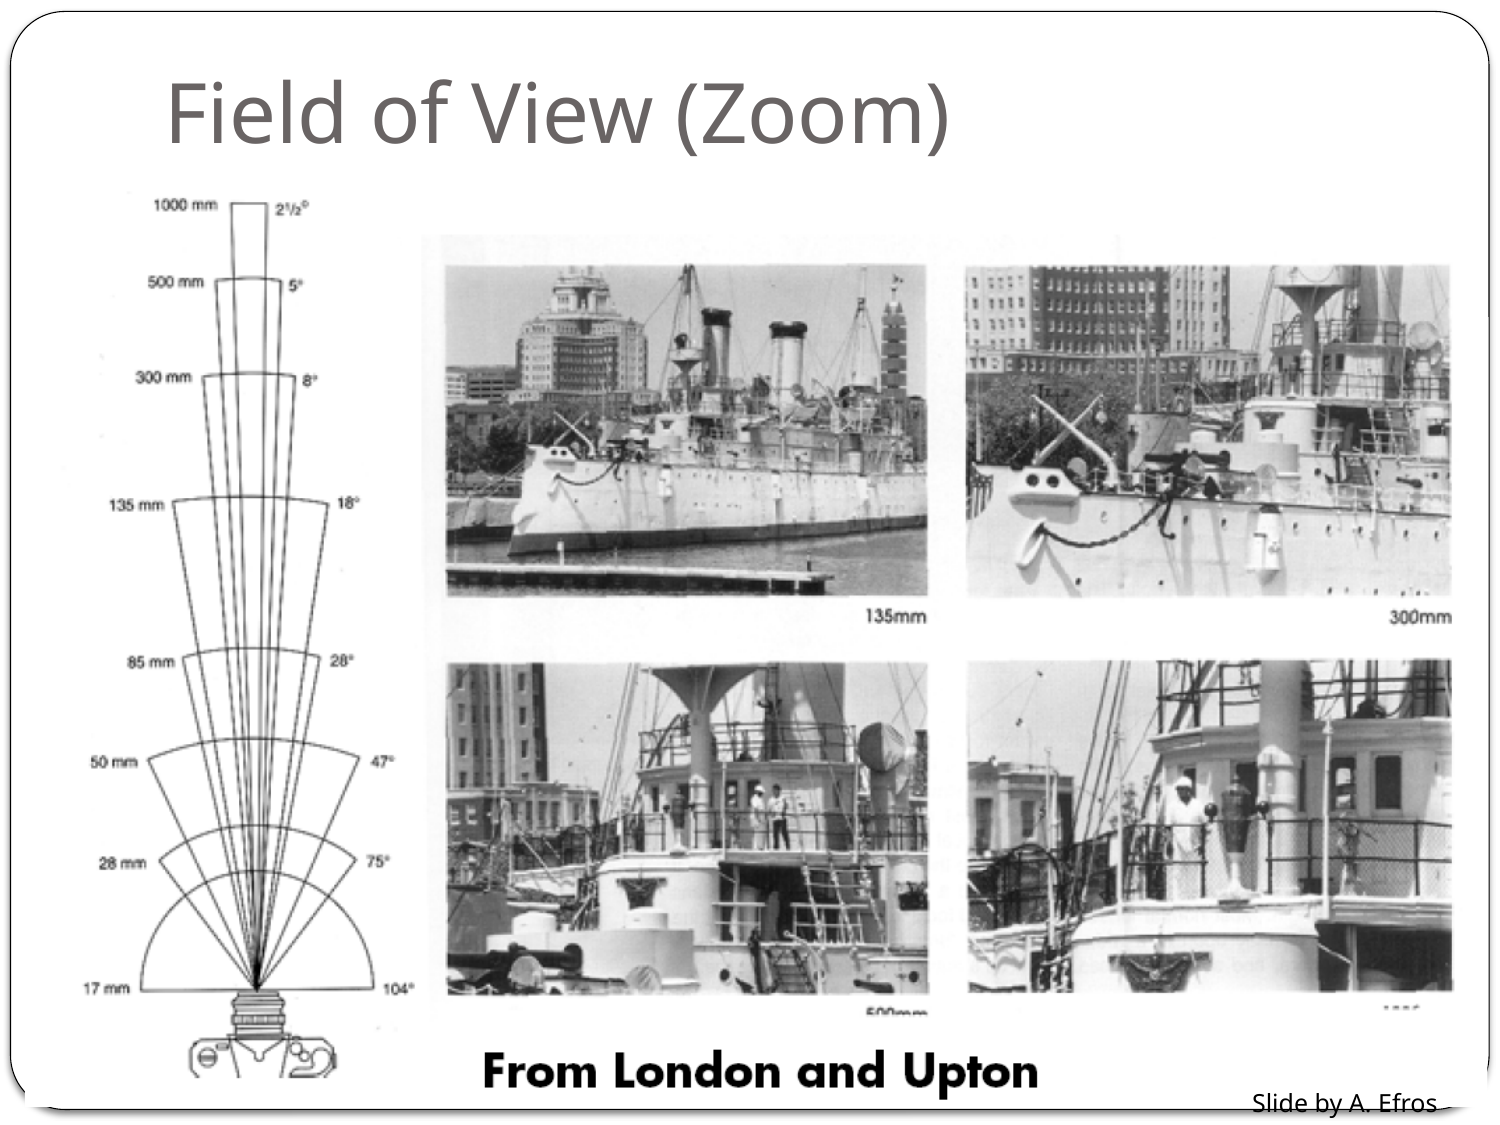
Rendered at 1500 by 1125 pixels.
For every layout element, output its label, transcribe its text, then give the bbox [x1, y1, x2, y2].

picture [24, 178, 1488, 1107]
text_box Slide by A. Efros [1237, 1115, 1453, 1125]
title Field of View (Zoom) [150, 45, 1425, 175]
